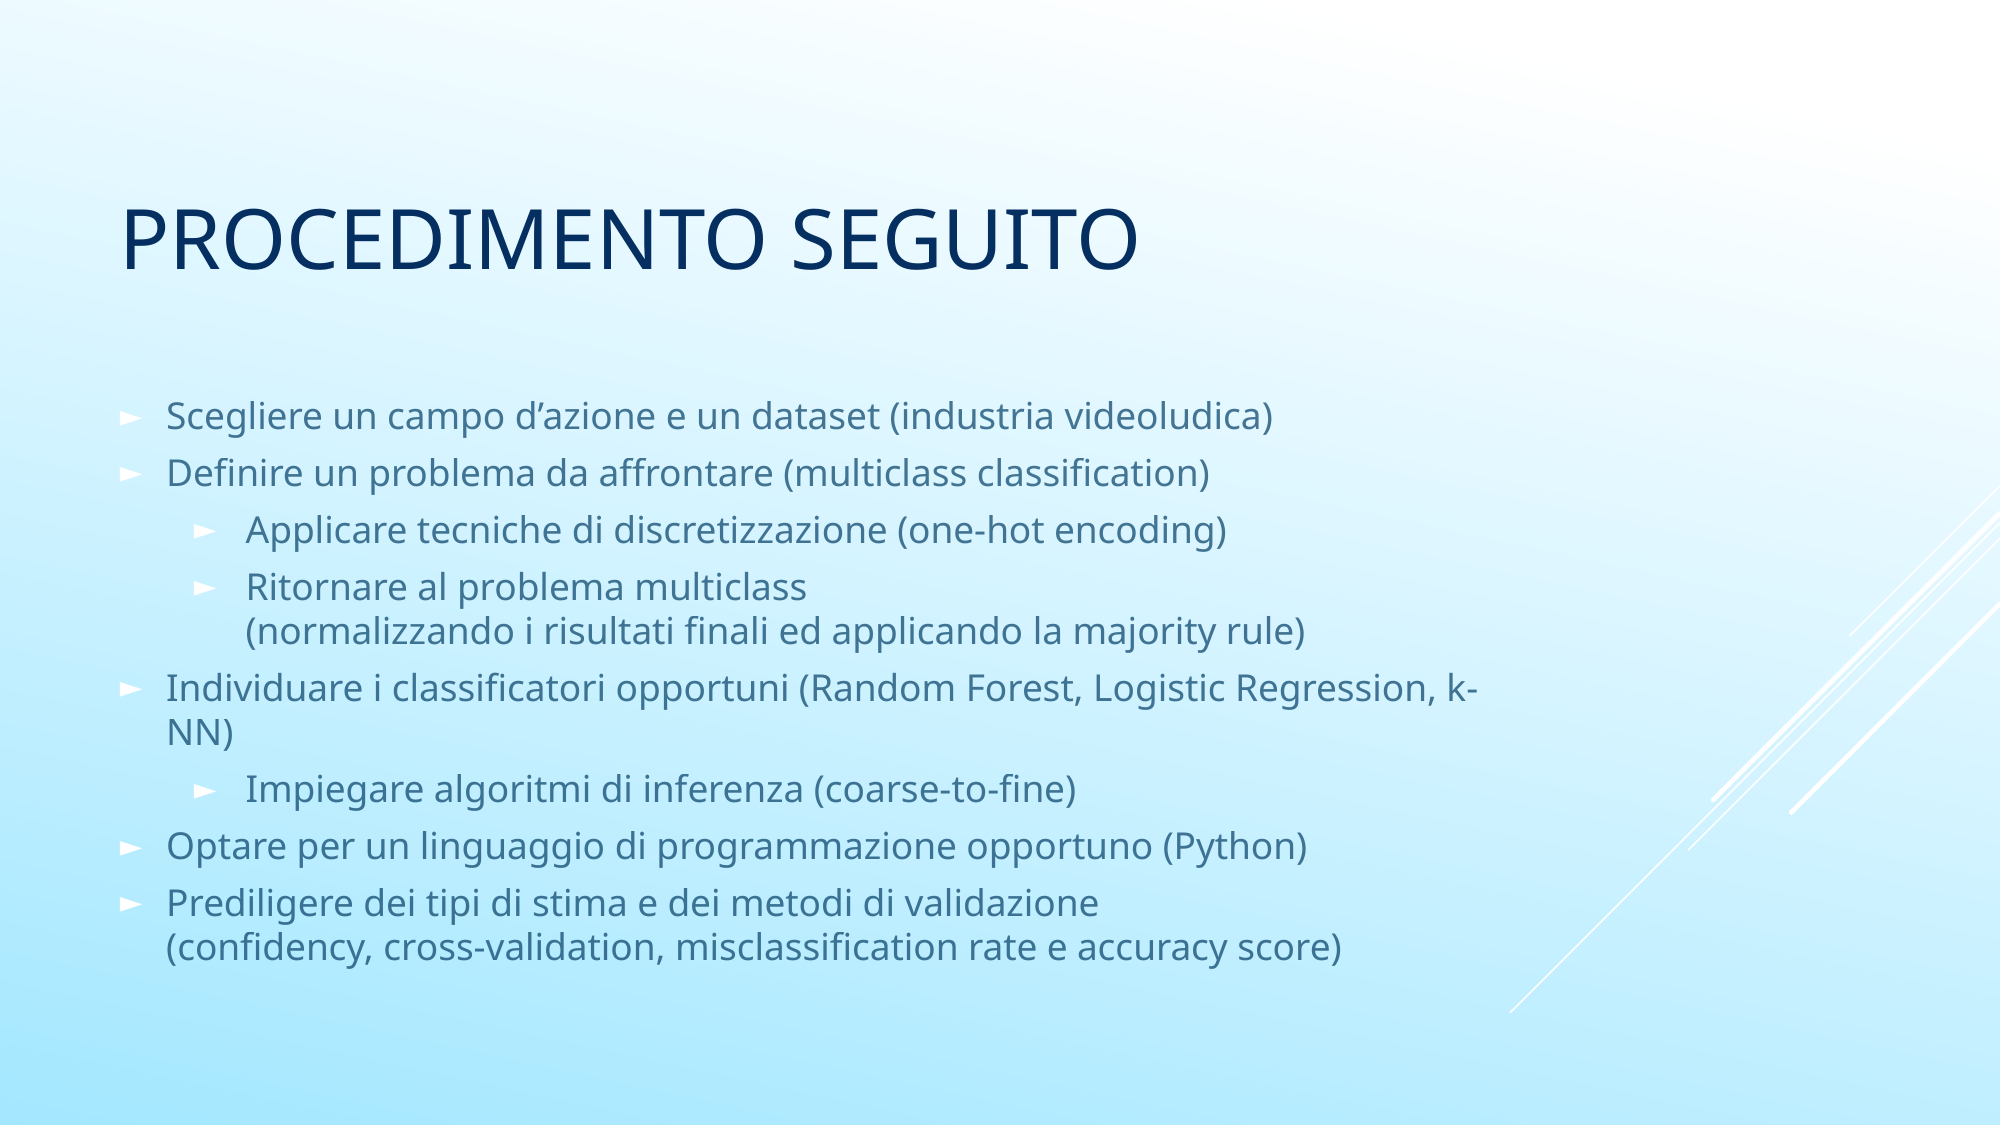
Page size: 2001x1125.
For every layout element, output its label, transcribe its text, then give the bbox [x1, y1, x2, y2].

title procedimento seguito [111, 111, 1513, 361]
list Scegliere un campo d’azione e un dataset (industria videoludica) Definire un problema da affrontare (multiclass classification) Applicare tecniche di discretizzazione (one-hot encoding) Ritornare al problema multiclass (normalizzando i risultati finali ed applicando la majority rule) Individuare i classificatori opportuni (Random Forest, Logistic Regression, k-NN) Impiegare algoritmi di inferenza (coarse-to-fine) Optare per un linguaggio di programmazione opportuno (Python) Prediligere dei tipi di stima e dei metodi di validazione (confidency, cross-validation, misclassification rate e accuracy score) [111, 383, 1513, 978]
